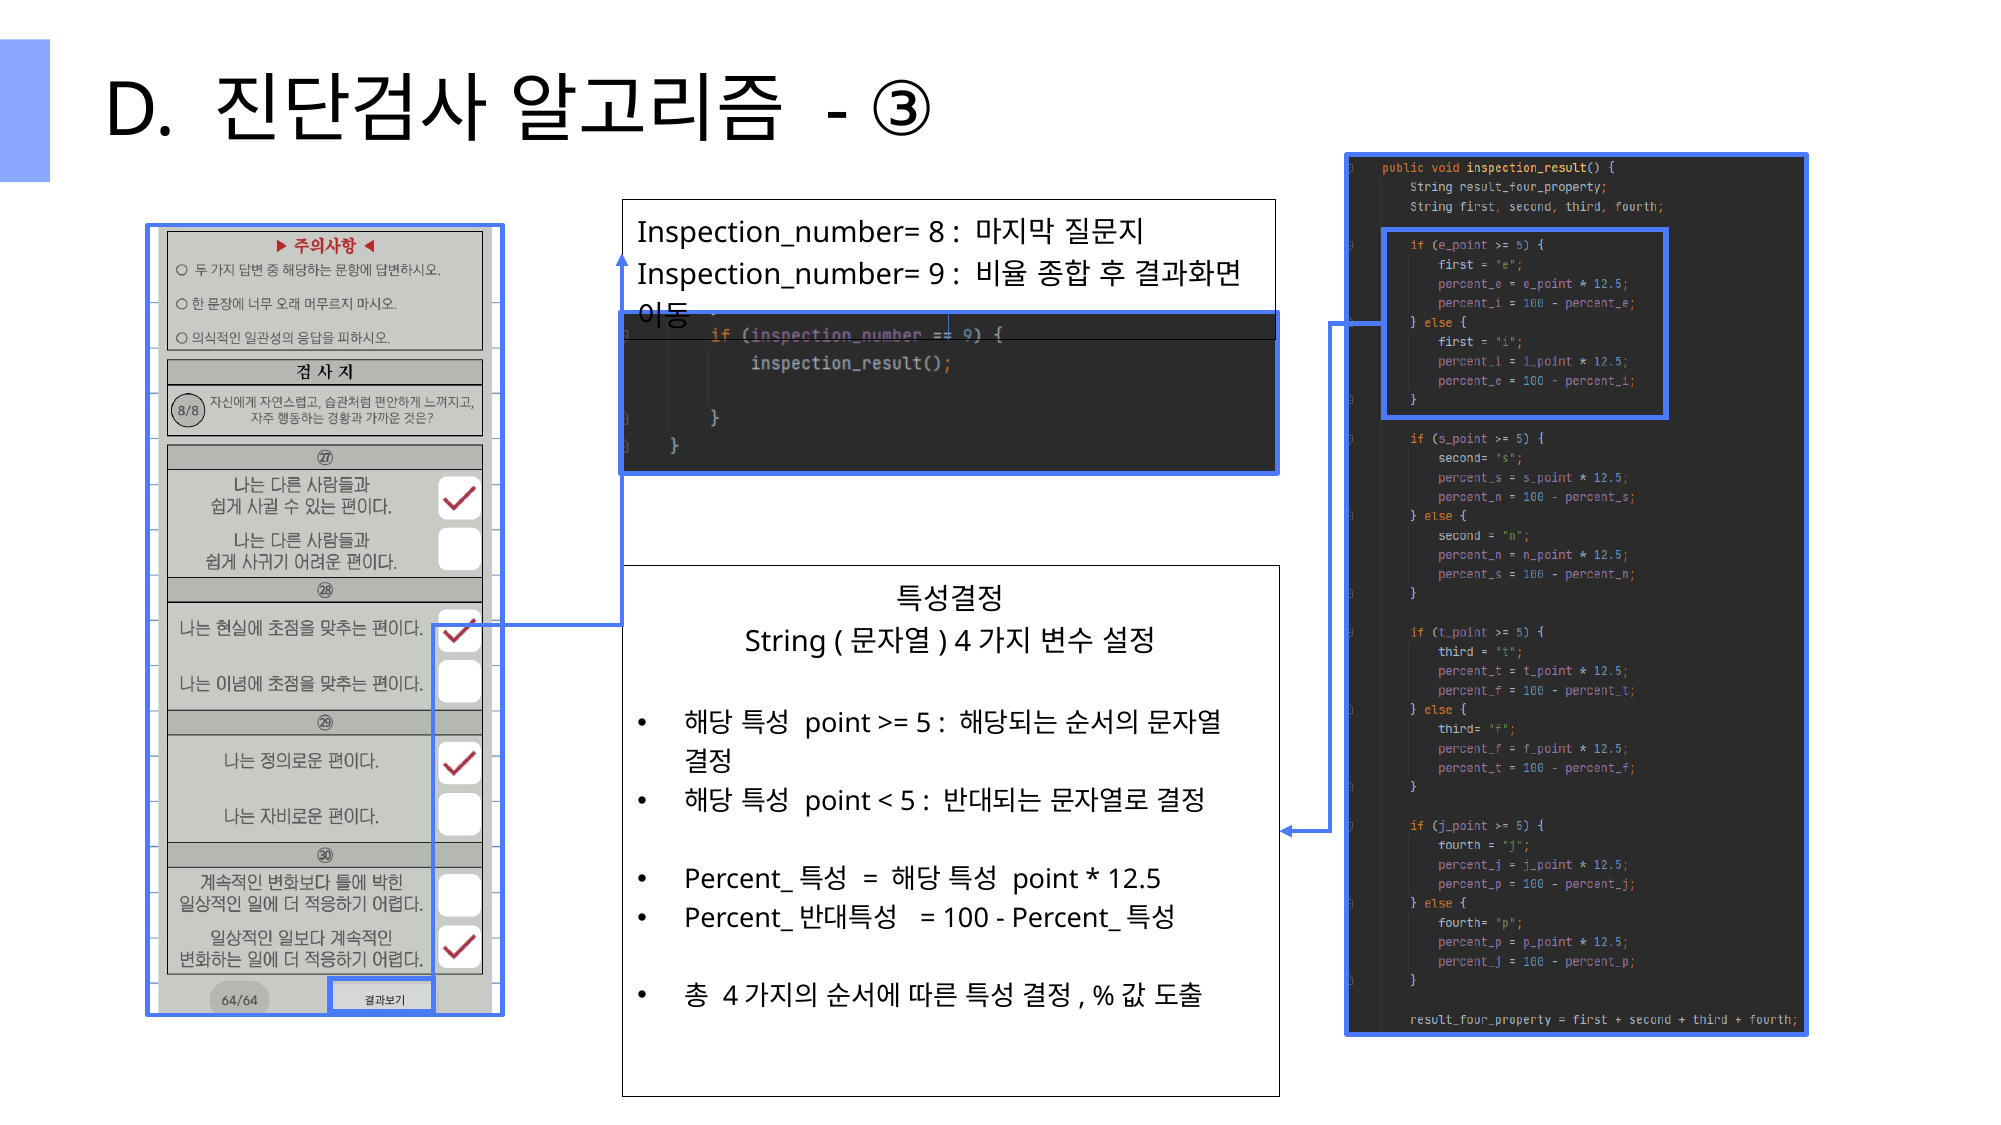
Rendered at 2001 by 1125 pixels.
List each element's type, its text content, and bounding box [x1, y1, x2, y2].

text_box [1279, 323, 1382, 814]
text_box 특성결정 String (문자열) 4가지 변수 설정 해당 특성 point >= 5 : 해당되는 순서의 문자열 결정 해당 특성 point < 5 : 반대되는 문자열로 결정 Percent_특성 = 해당 특성 point * 12.5 Percent_반대특성 = 100 - Percent_특성 총 4가지의 순서에 따른 특성 결정, %값 도출 [622, 565, 1280, 1097]
text_box Inspection_number= 8 : 마지막 질문지 Inspection_number= 9 : 비율 종합 후 결과화면 이동 [622, 199, 1276, 314]
text_box [0, 38, 51, 183]
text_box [432, 253, 622, 998]
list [149, 227, 501, 1013]
picture [1348, 156, 1805, 1032]
picture [622, 314, 1276, 472]
title D. 진단검사 알고리즘 - ③ [51, 39, 2000, 183]
